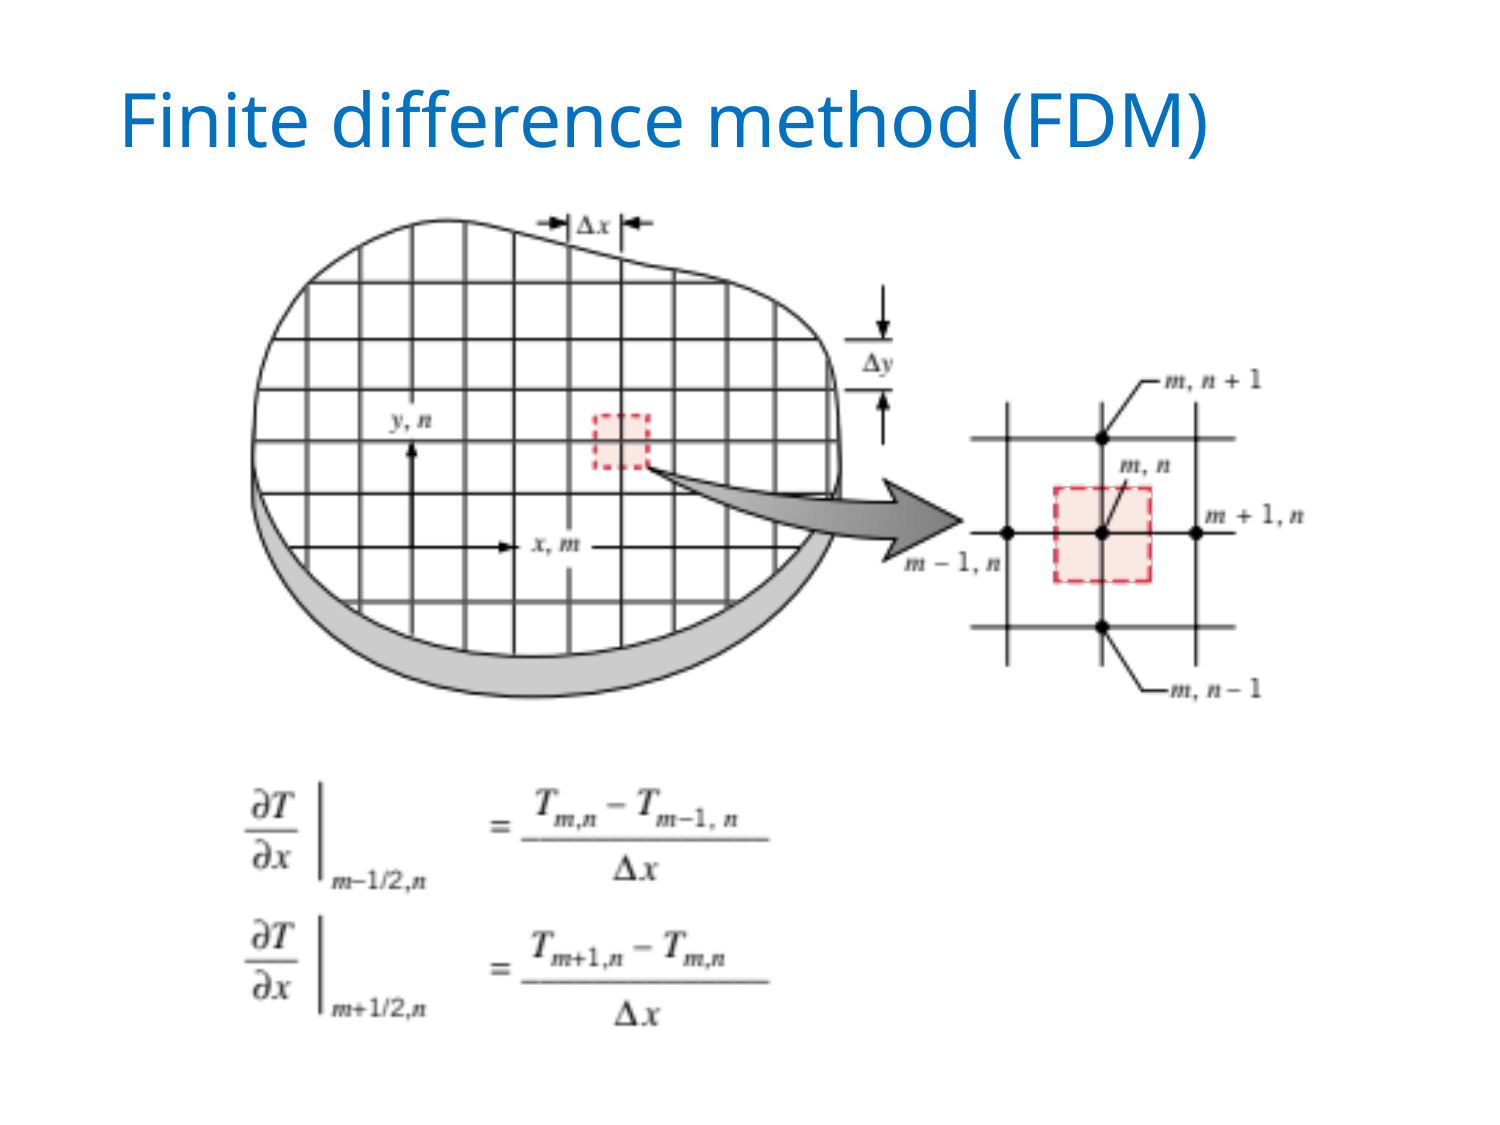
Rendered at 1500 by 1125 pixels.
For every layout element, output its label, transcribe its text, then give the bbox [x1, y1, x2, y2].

title Finite difference method (FDM) [103, 59, 1397, 188]
picture [186, 187, 1313, 1066]
